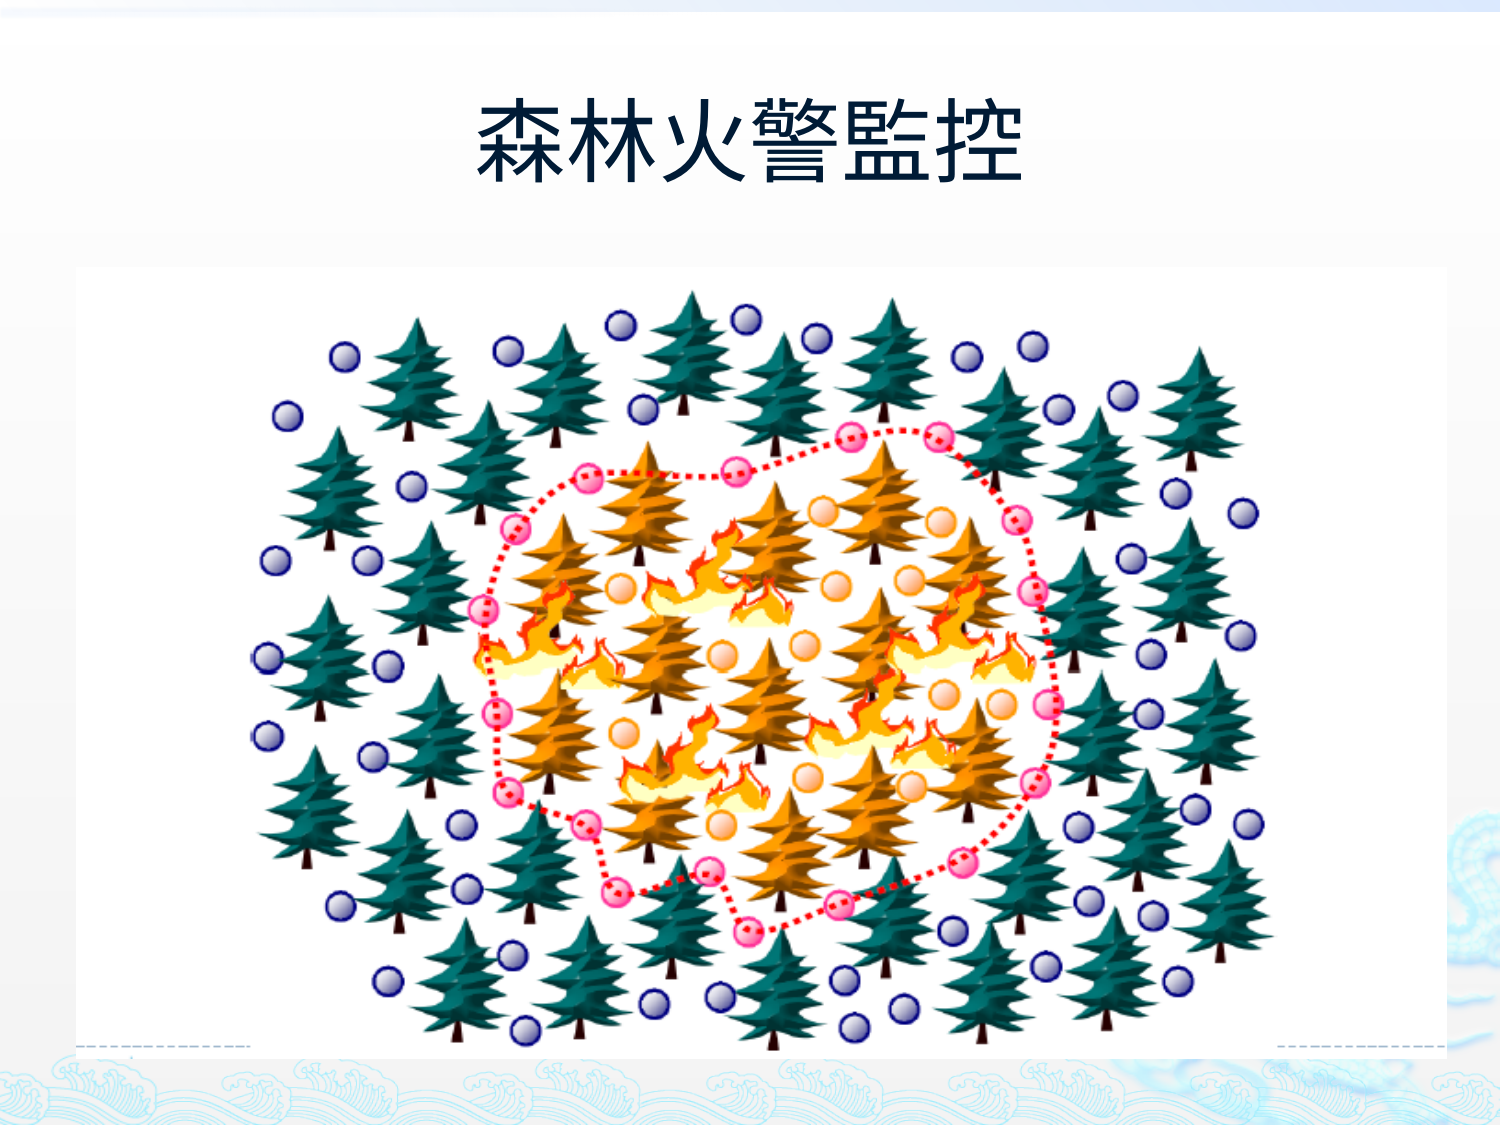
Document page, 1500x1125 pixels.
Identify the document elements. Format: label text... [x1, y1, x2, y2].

title 森林火警監控 [75, 45, 1425, 233]
picture [76, 266, 1448, 1060]
